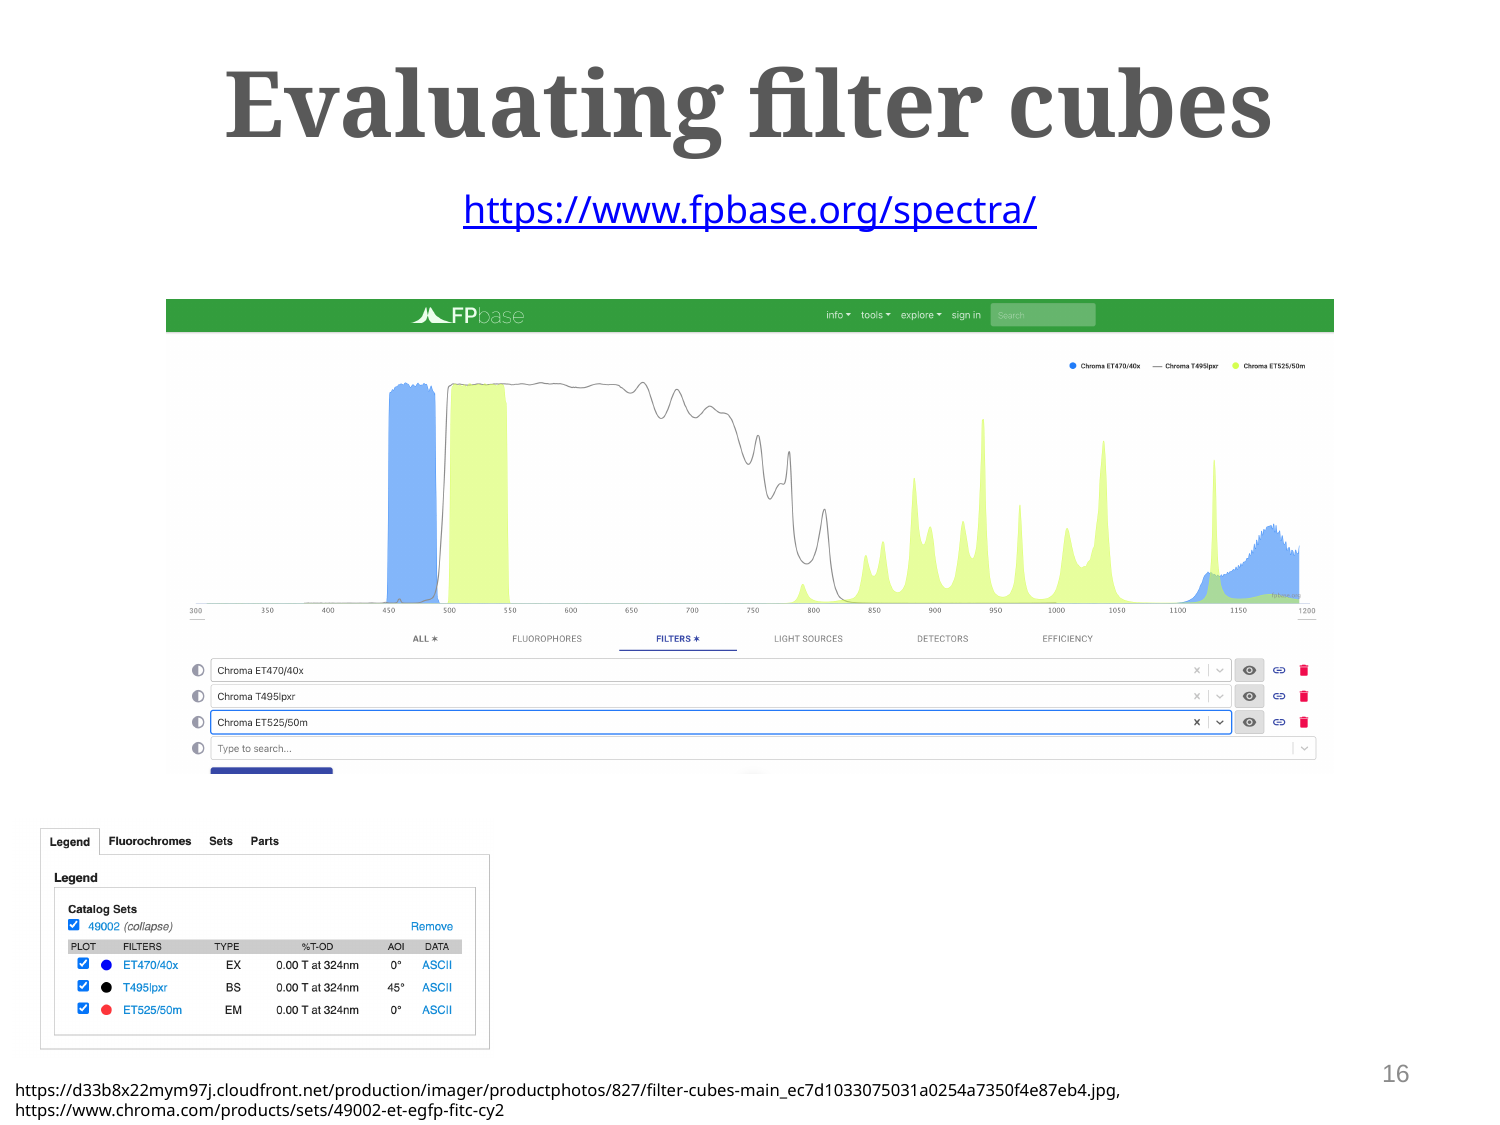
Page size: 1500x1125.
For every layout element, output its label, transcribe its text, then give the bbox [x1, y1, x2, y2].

picture [11, 818, 495, 1058]
text_box Evaluating filter cubes [0, 6, 1500, 194]
picture [166, 299, 1334, 774]
text_box https://www.fpbase.org/spectra/ [374, 178, 1125, 245]
slide_number 16 [1074, 1042, 1425, 1072]
text_box https://d33b8x22mym97j.cloudfront.net/production/imager/productphotos/827/filter-cubes-main_ec7d1033075031a0254a7350f4e87eb4.jpg, https://www.chroma.com/products/sets/49002-et-egfp-fitc-cy2 [0, 1072, 1425, 1125]
